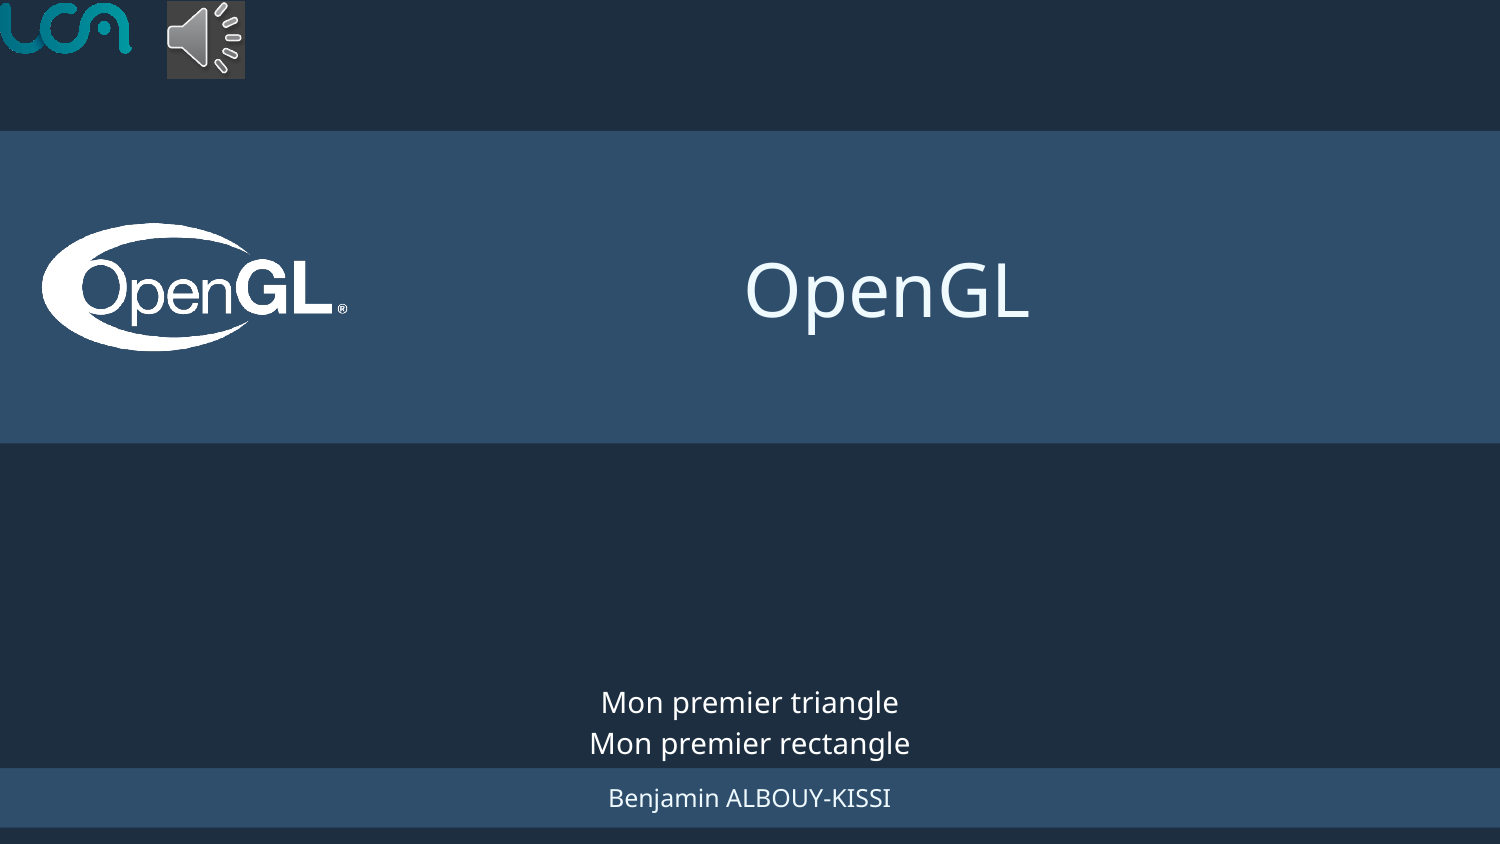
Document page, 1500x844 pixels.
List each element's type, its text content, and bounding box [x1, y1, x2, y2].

picture [165, 0, 247, 81]
picture [0, 3, 132, 54]
subtitle Introduction Histoire de l’informatique Ma première fenêtre Mon premier triangle Mon premier rectangle [206, 551, 1294, 766]
title OpenGL [387, 131, 1388, 444]
footer Benjamin ALBOUY-KISSI [512, 768, 988, 828]
text_box [0, 766, 1500, 828]
text_box [0, 828, 1500, 844]
picture [25, 216, 363, 358]
